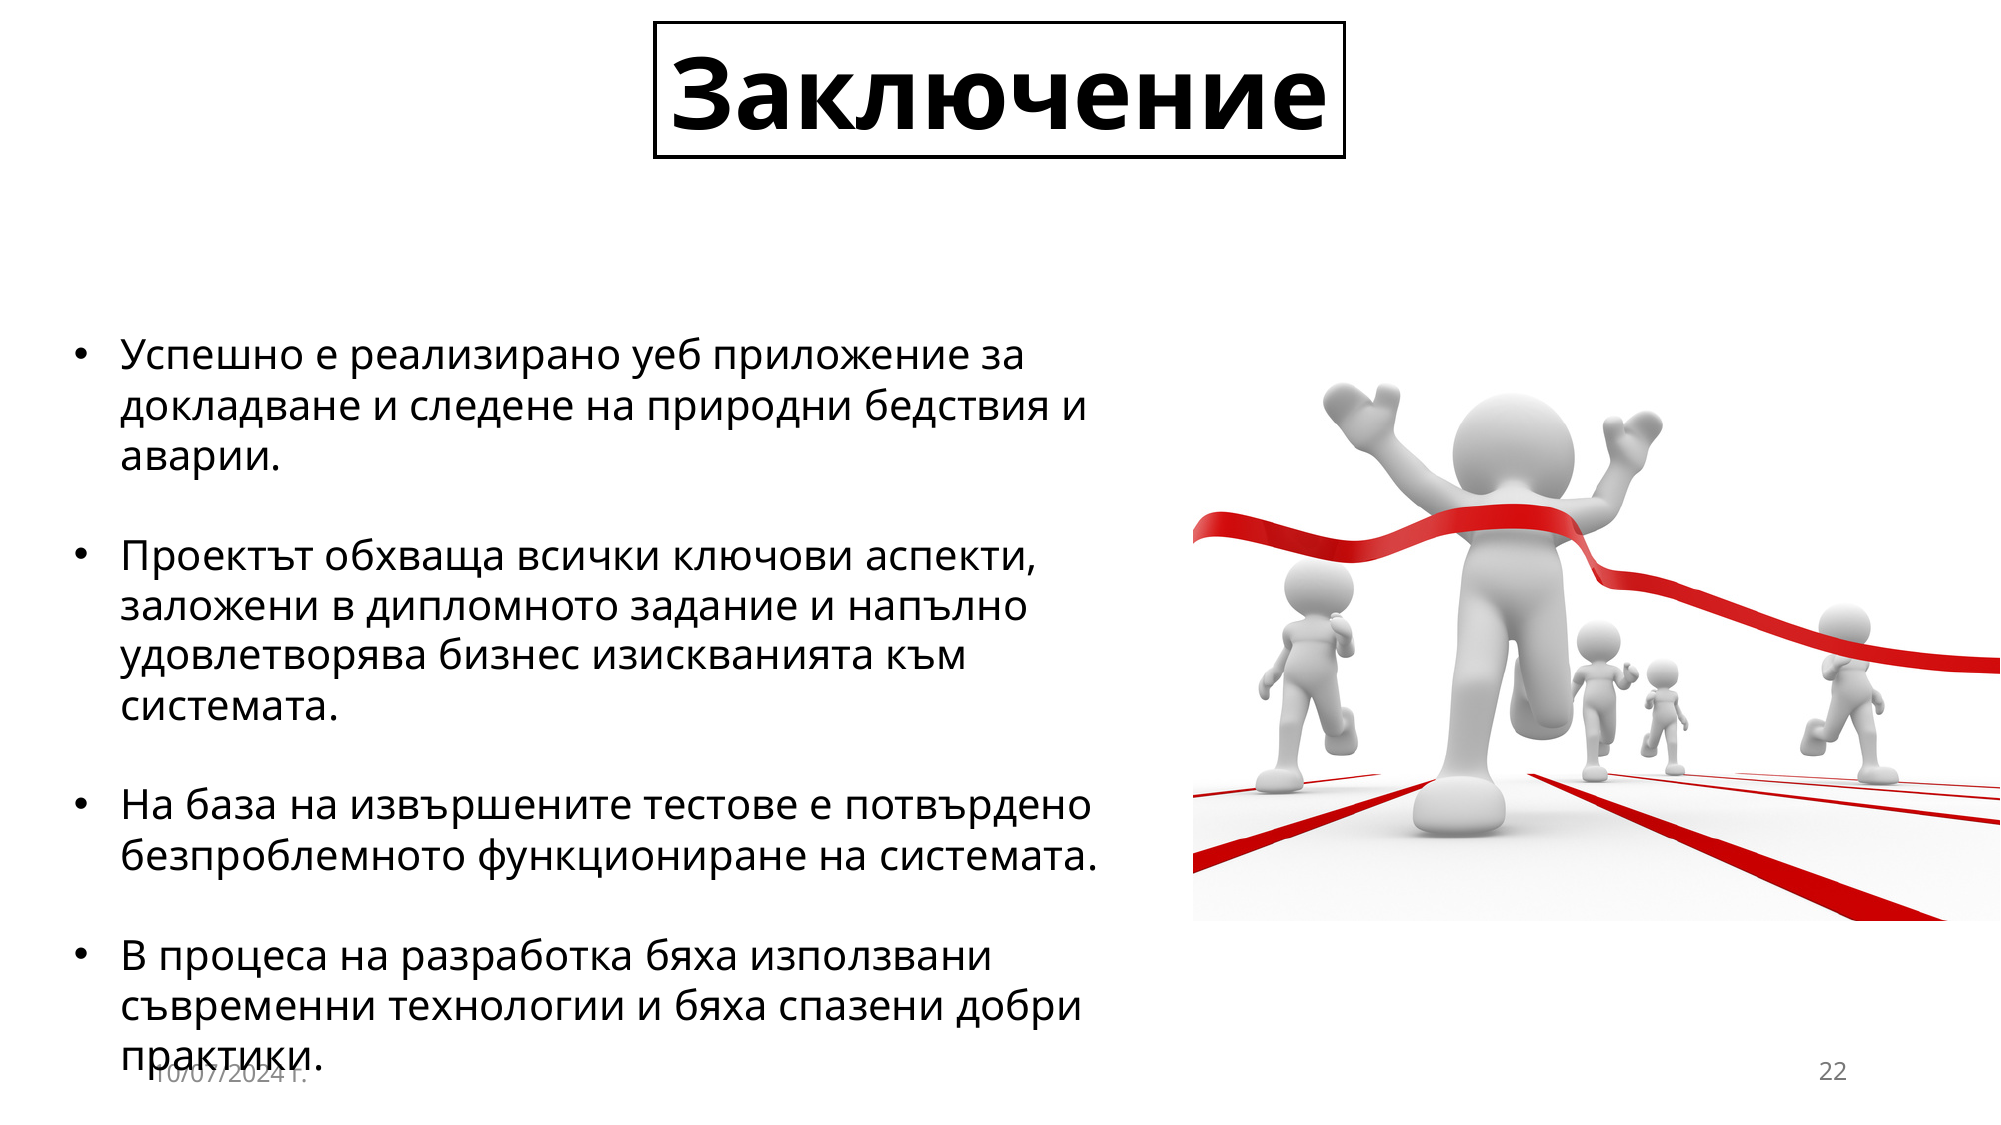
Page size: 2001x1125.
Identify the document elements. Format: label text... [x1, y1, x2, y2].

picture [1193, 341, 2000, 922]
text_box Заключение [653, 21, 1346, 159]
text_box Успешно е реализирано уеб приложение за докладване и следене на природни бедствия и аварии. Проектът обхваща всички ключови аспекти, заложени в дипломното задание и напълно удовлетворява бизнес изискванията към системата. На база на извършените тестове е потвърдено безпроблемното функциониране на системата. В процеса на разработка бяха използвани съвременни технологии и бяха спазени добри практики. [58, 320, 1194, 1125]
slide_number 22 [1412, 1042, 1863, 1103]
